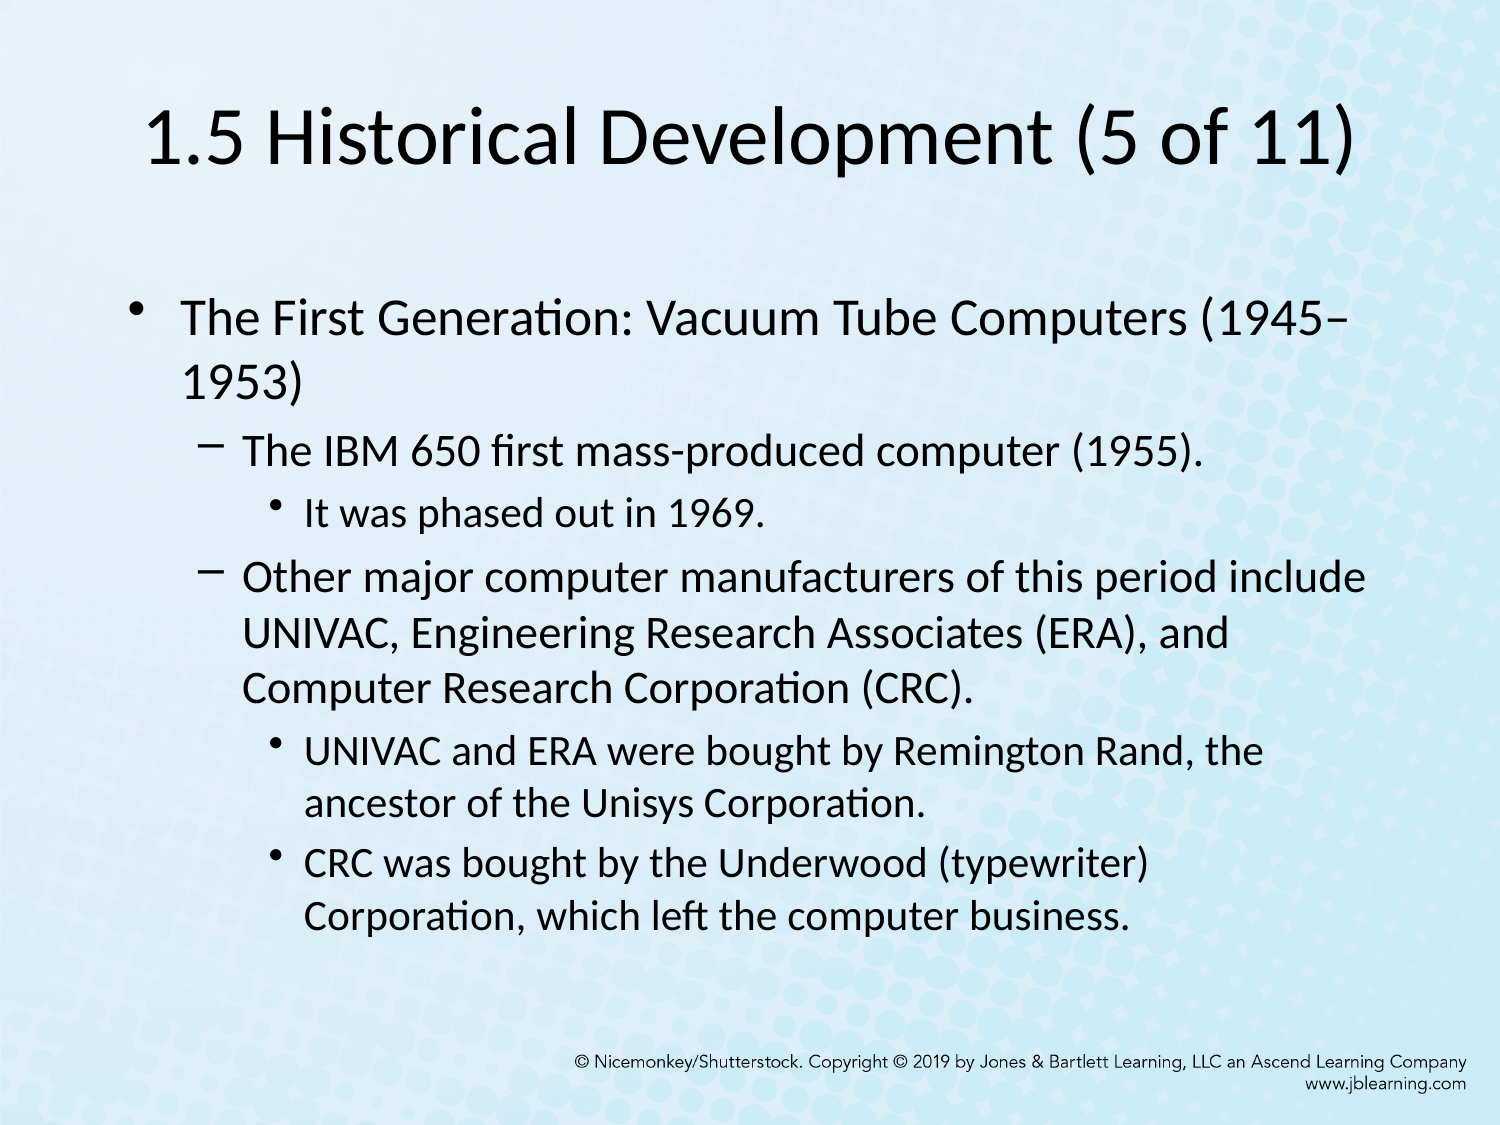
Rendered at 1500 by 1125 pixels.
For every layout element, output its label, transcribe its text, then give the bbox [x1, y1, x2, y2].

list The First Generation: Vacuum Tube Computers (1945–1953) The IBM 650 first mass-produced computer (1955). It was phased out in 1969. Other major computer manufacturers of this period include UNIVAC, Engineering Research Associates (ERA), and Computer Research Corporation (CRC). UNIVAC and ERA were bought by Remington Rand, the ancestor of the Unisys Corporation. CRC was bought by the Underwood (typewriter) Corporation, which left the computer business. [112, 275, 1388, 950]
picture [0, 0, 1500, 1125]
title 1.5 Historical Development (5 of 11) [112, 37, 1388, 225]
